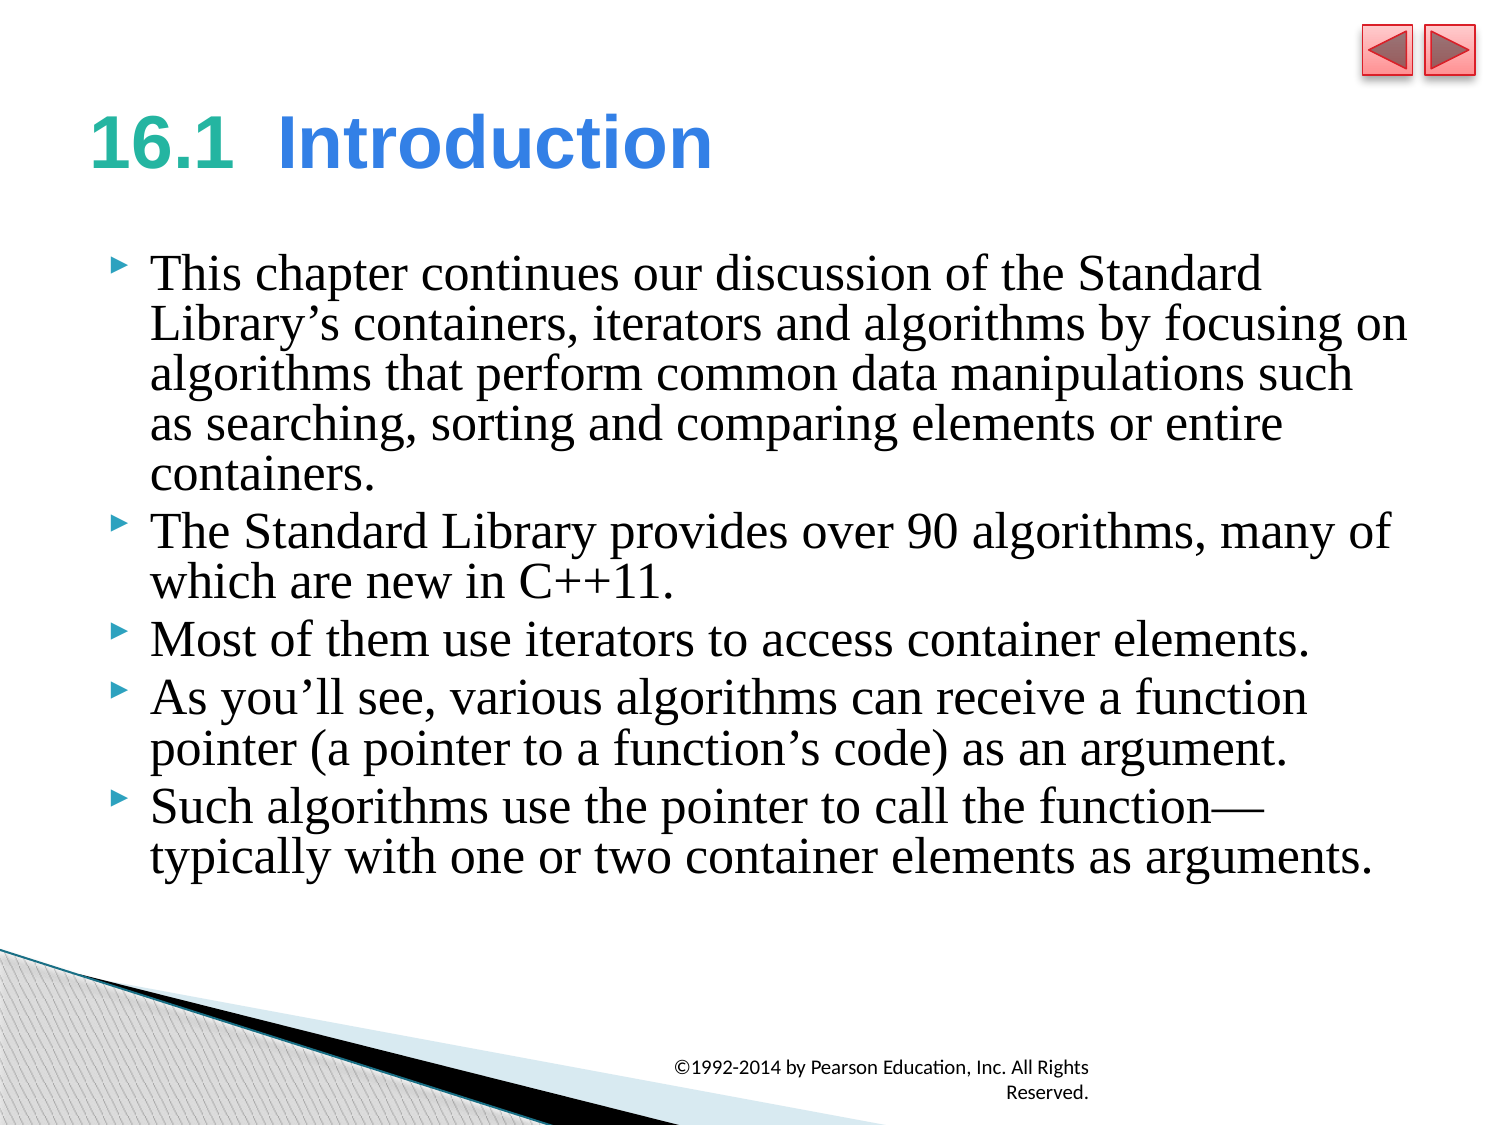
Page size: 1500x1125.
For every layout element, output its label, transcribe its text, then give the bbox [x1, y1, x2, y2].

list This chapter continues our discussion of the Standard Library’s containers, iterators and algorithms by focusing on algorithms that perform common data manipulations such as searching, sorting and comparing elements or entire containers. The Standard Library provides over 90 algorithms, many of which are new in C++11. Most of them use iterators to access container elements. As you’ll see, various algorithms can receive a function pointer (a pointer to a function’s code) as an argument. Such algorithms use the pointer to call the function—typically with one or two container elements as arguments. [75, 242, 1425, 986]
title 16.1 Introduction [75, 45, 1425, 233]
footer ©1992-2014 by Pearson Education, Inc. All Rights Reserved. [650, 1051, 1105, 1112]
